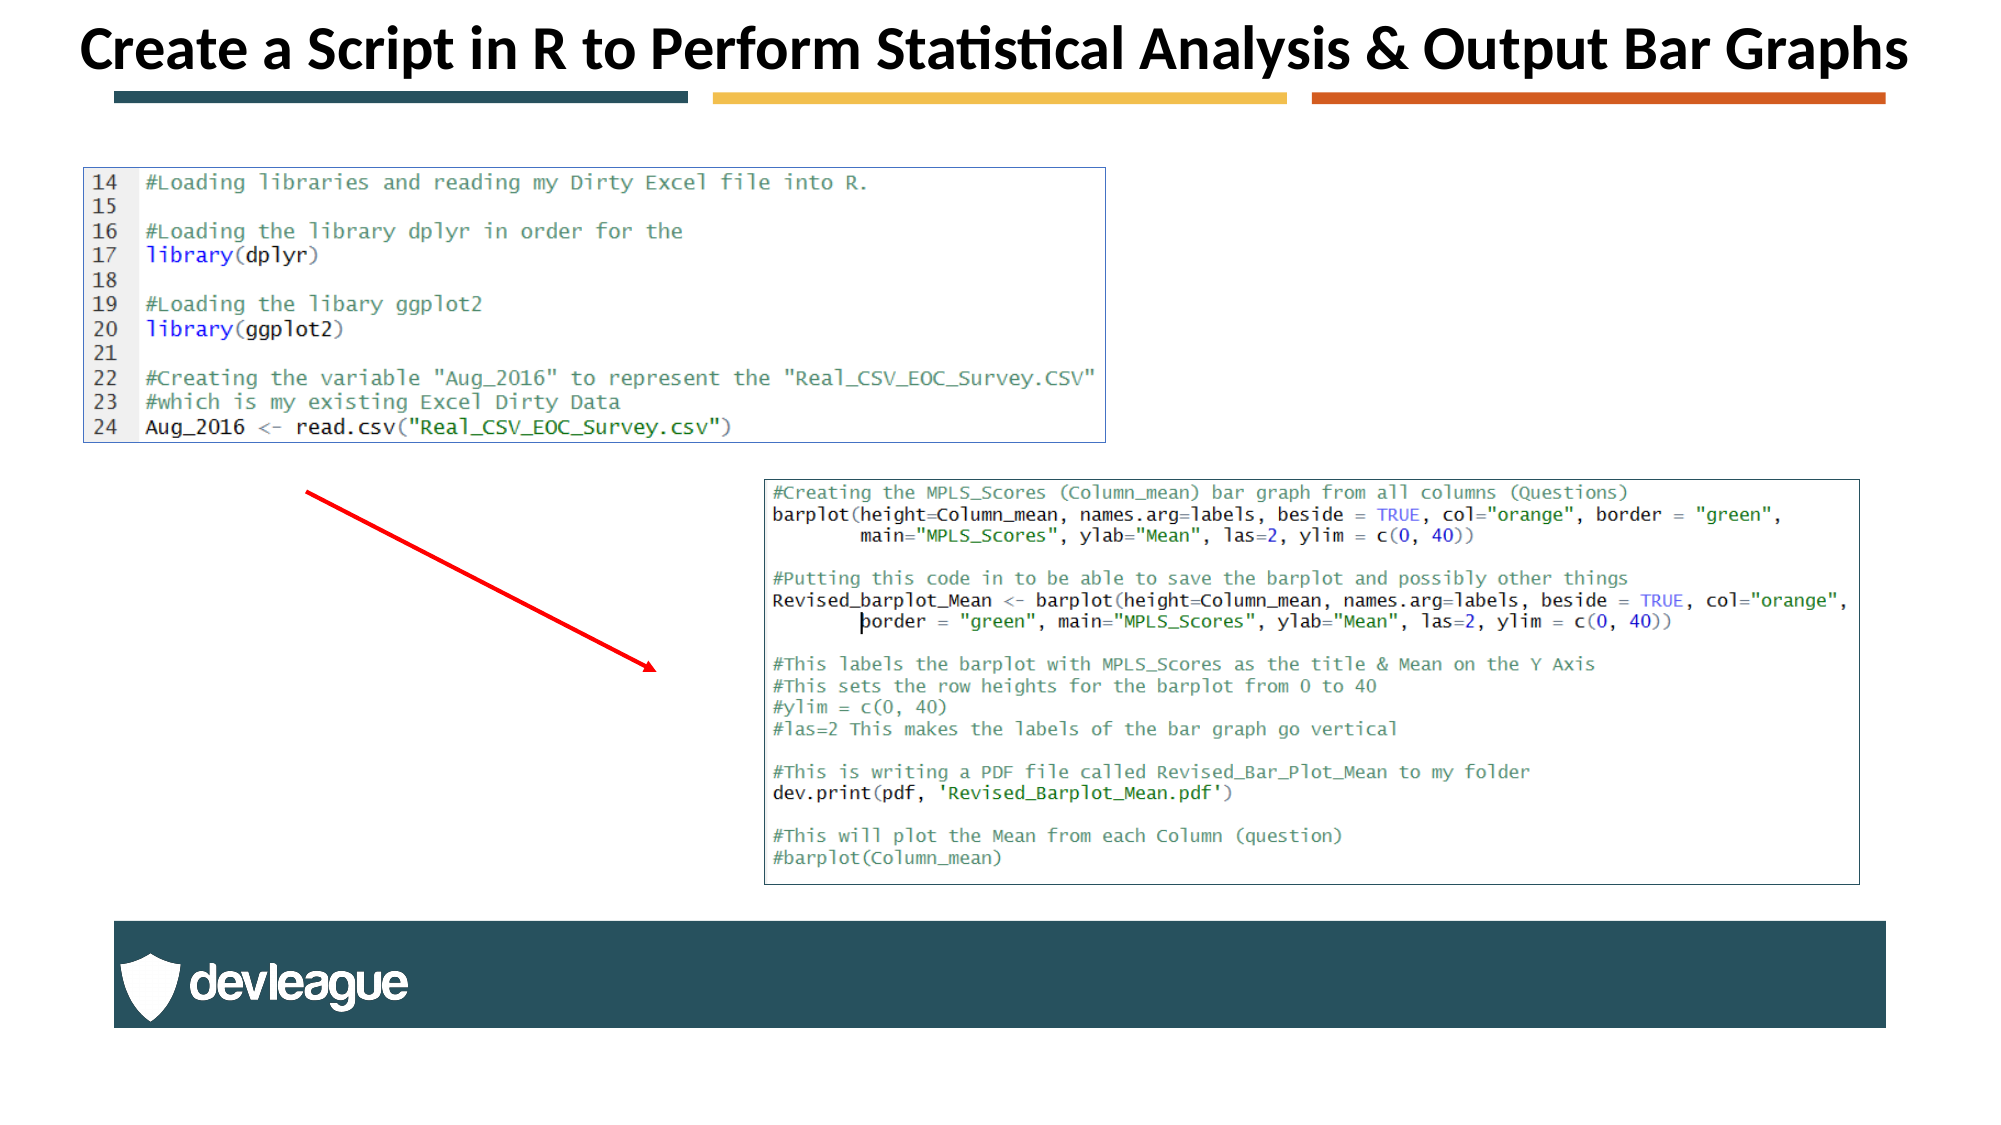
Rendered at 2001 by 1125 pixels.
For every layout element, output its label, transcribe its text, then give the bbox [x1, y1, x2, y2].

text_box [305, 491, 657, 672]
text_box [712, 91, 1288, 105]
text_box [113, 90, 689, 104]
picture [120, 953, 412, 1022]
text_box [1311, 91, 1887, 105]
text_box [113, 920, 1887, 1029]
picture [764, 479, 1860, 885]
text_box Create a Script in R to Perform Statistical Analysis & Output Bar Graphs [65, 0, 1941, 90]
picture [83, 167, 1106, 443]
